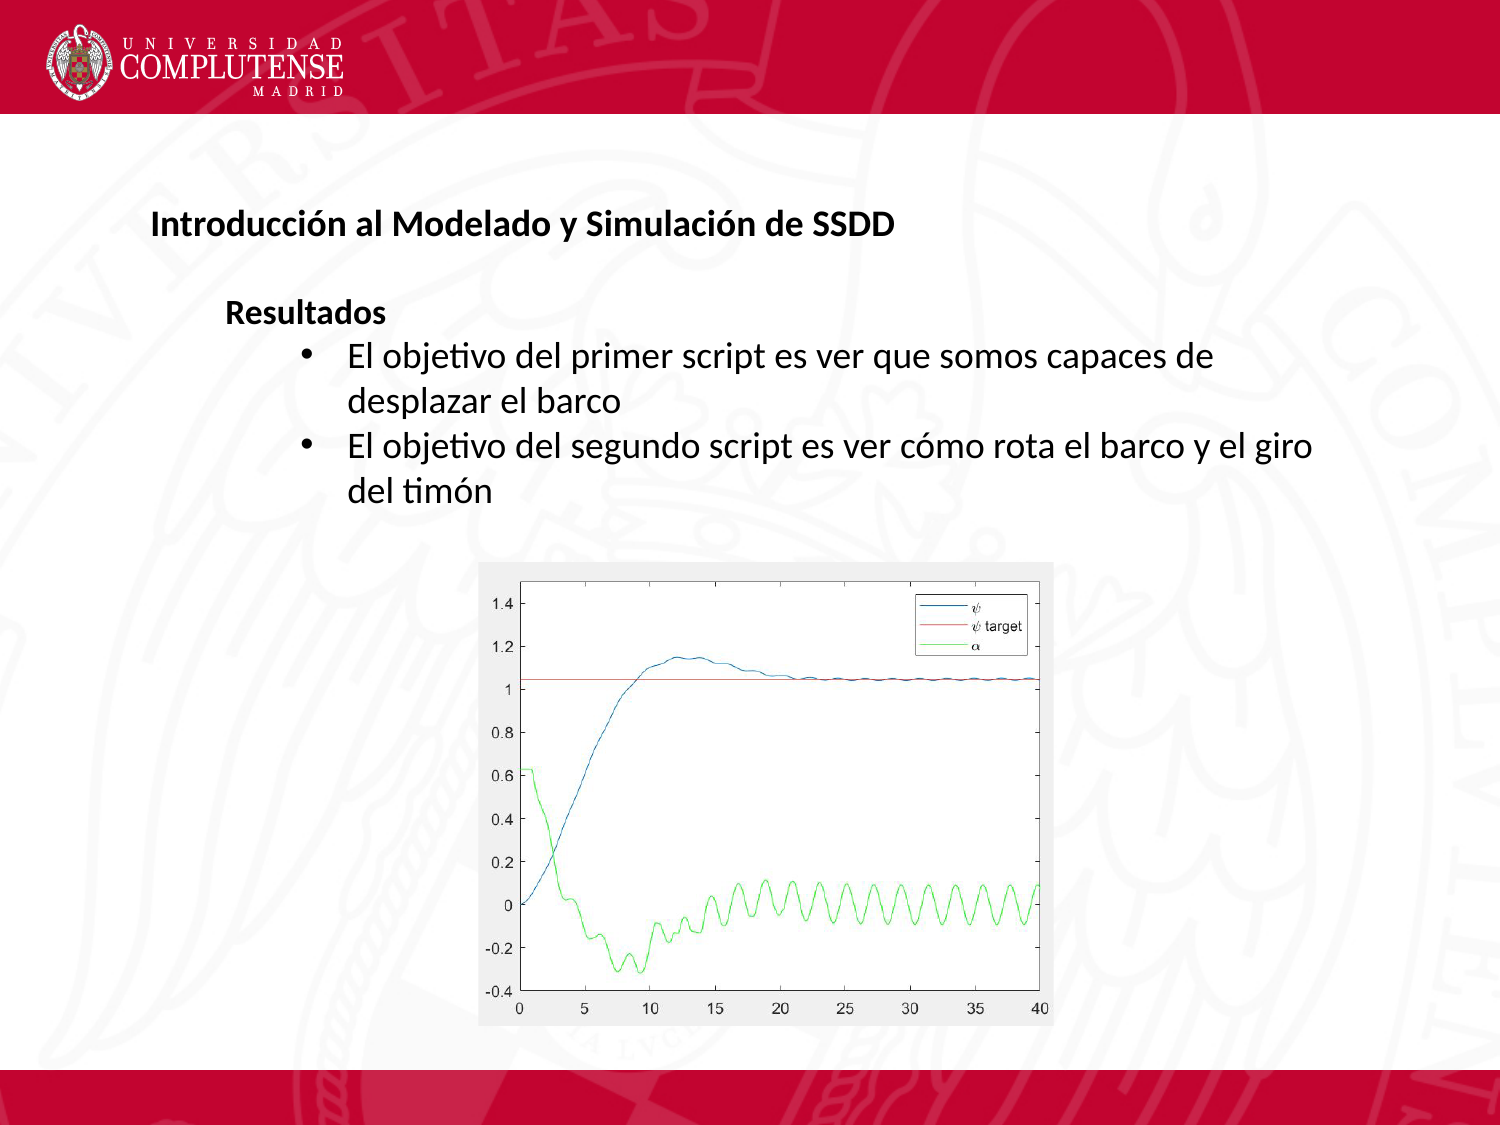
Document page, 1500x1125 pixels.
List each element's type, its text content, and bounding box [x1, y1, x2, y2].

text_box Introducción al Modelado y Simulación de SSDD Resultados El objetivo del primer script es ver que somos capaces de desplazar el barco El objetivo del segundo script es ver cómo rota el barco y el giro del timón [135, 191, 1365, 654]
picture [0, 0, 1500, 1125]
